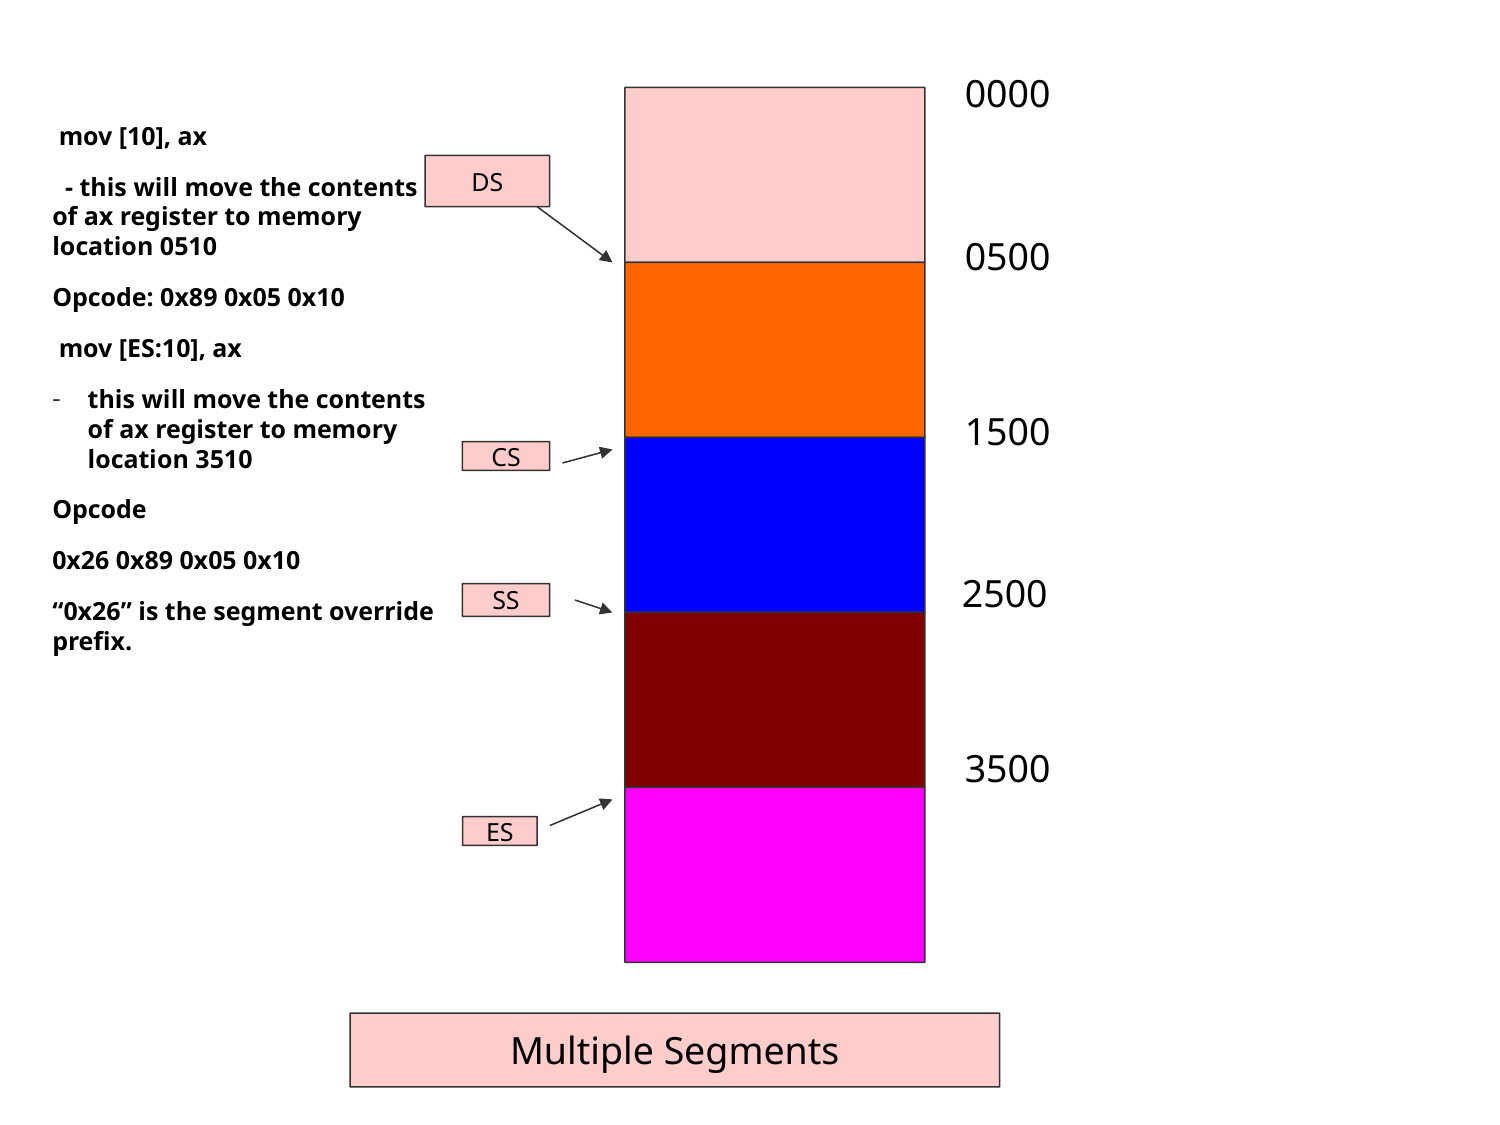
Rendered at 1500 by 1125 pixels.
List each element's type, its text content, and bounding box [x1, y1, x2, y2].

text_box [548, 215, 613, 263]
text_box 0500 [949, 224, 1125, 286]
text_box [462, 576, 550, 623]
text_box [349, 1012, 1000, 1088]
text_box [624, 612, 925, 787]
text_box [624, 87, 925, 262]
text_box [462, 808, 538, 855]
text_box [424, 155, 550, 207]
text_box [549, 798, 613, 826]
text_box 3500 [949, 737, 1125, 798]
text_box 0000 [949, 62, 1125, 123]
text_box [462, 433, 550, 480]
text_box [562, 446, 613, 464]
text_box [624, 437, 925, 612]
text_box [624, 262, 925, 437]
text_box [574, 599, 613, 615]
text_box mov [10], ax - this will move the contents of ax register to memory location 0510 Opcode: 0x89 0x05 0x10 mov [ES:10], ax this will move the contents of ax register to memory location 3510 Opcode 0x26 0x89 0x05 0x10 “0x26” is the segment override prefix. [37, 112, 463, 664]
text_box 1500 [949, 399, 1125, 461]
text_box 2500 [937, 562, 1113, 623]
text_box [624, 787, 925, 963]
